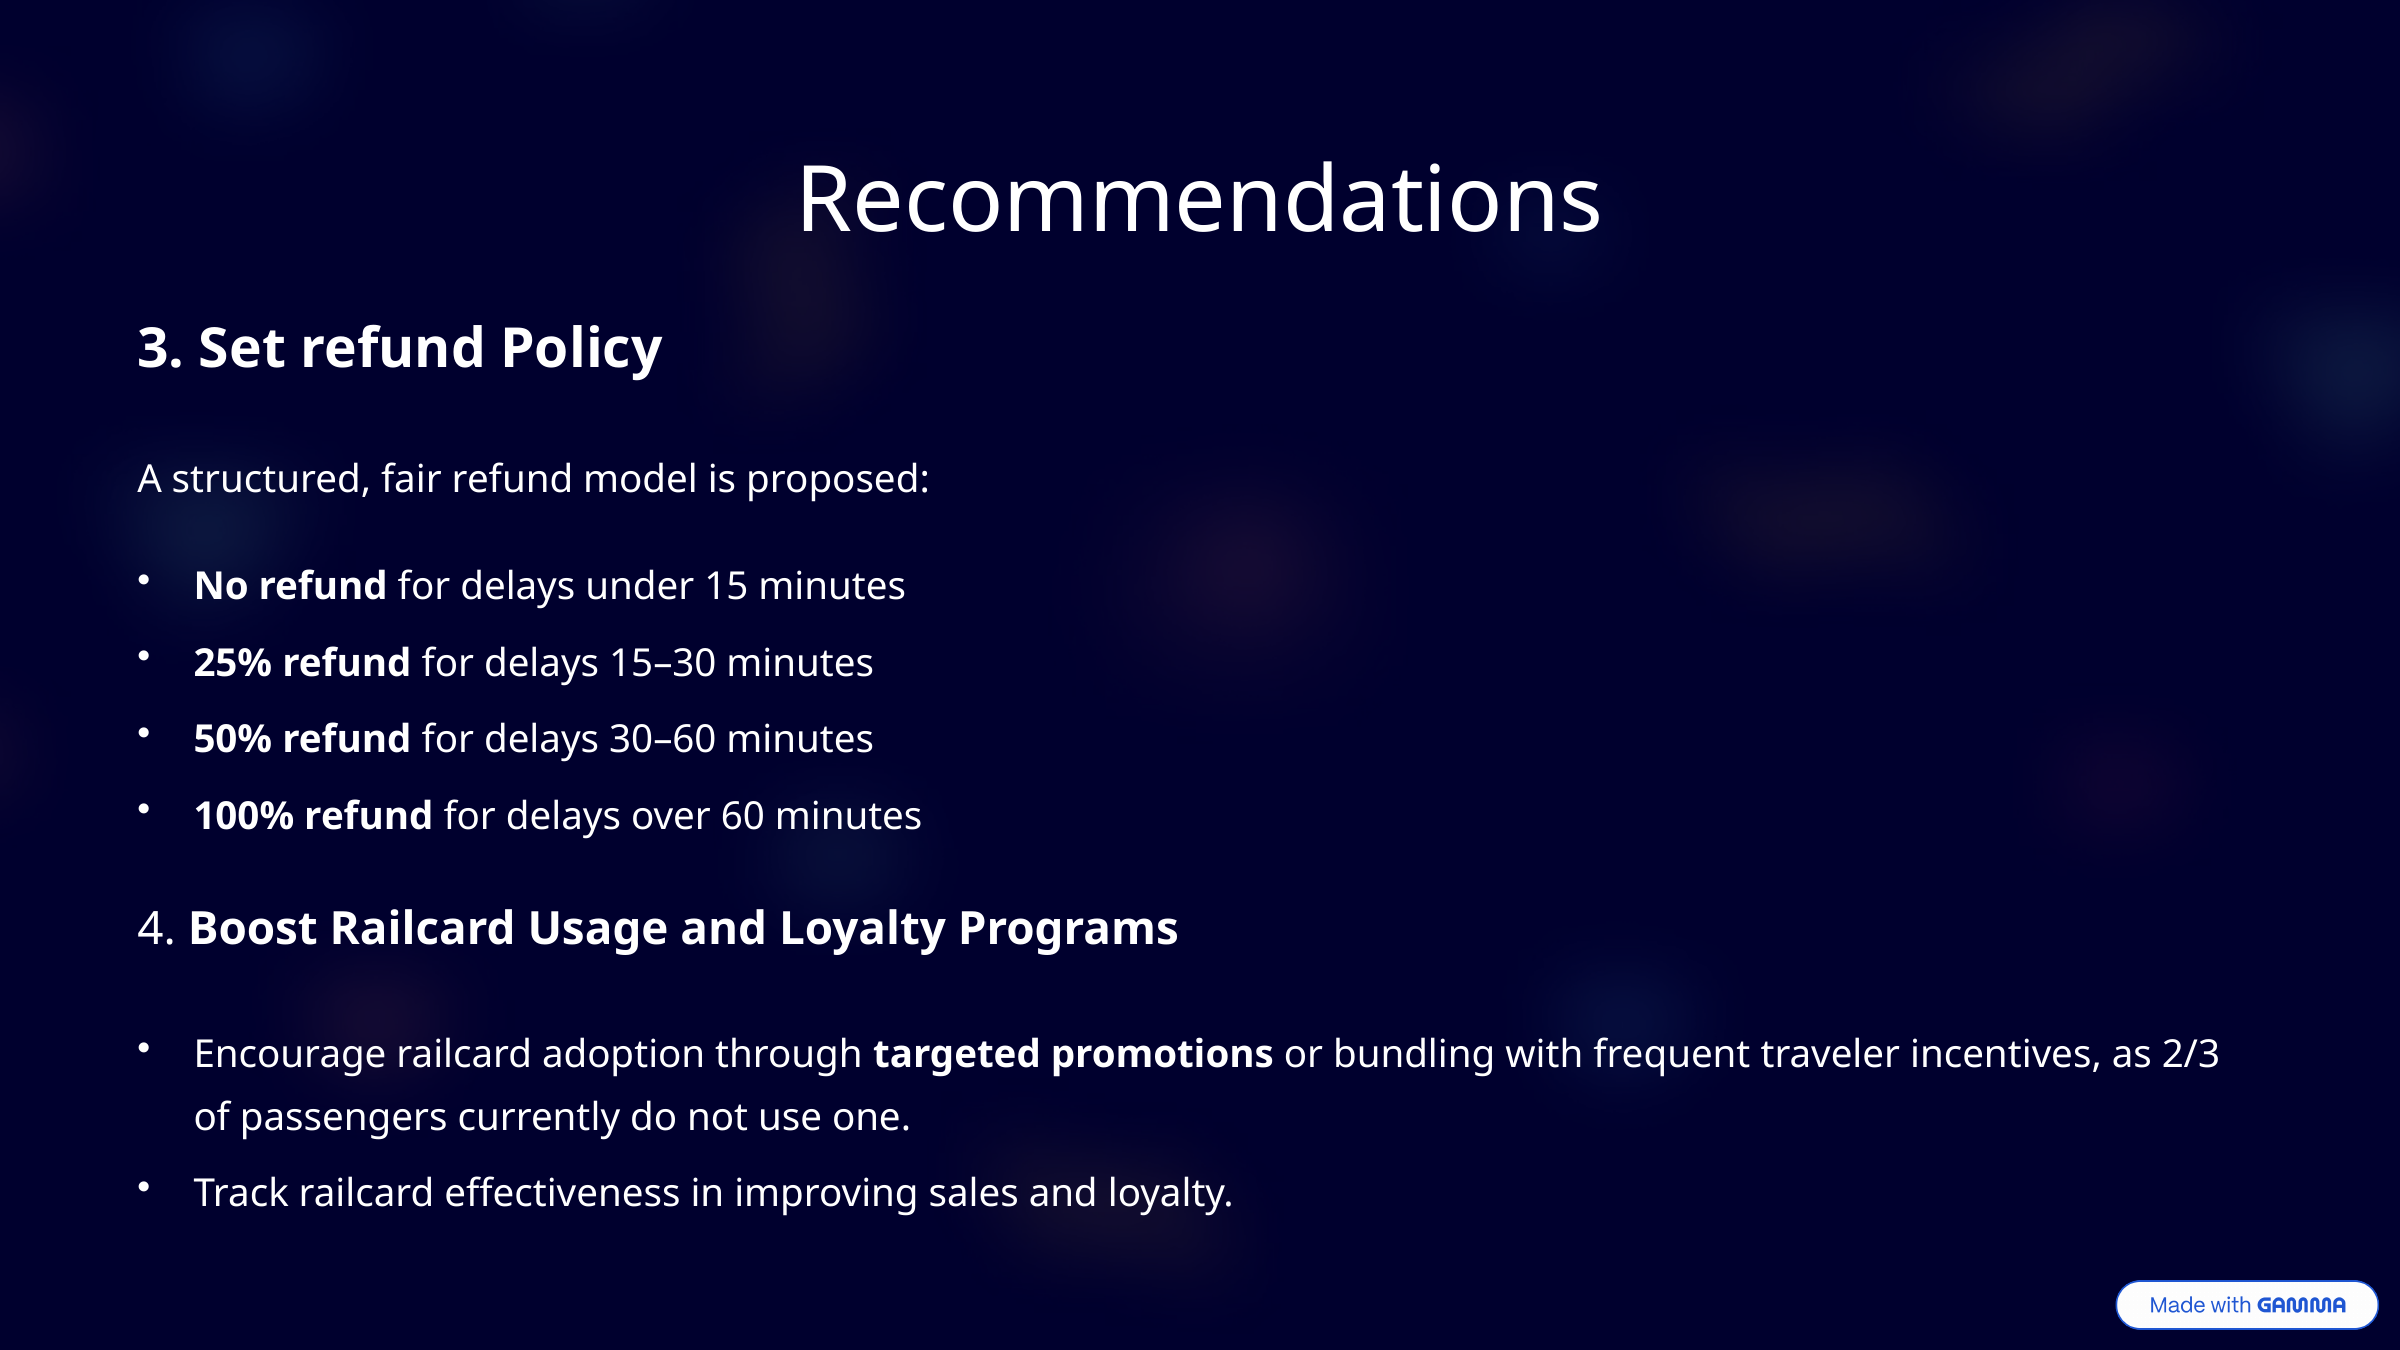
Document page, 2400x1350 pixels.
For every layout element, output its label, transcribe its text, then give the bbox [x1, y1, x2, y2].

text_box Encourage railcard adoption through targeted promotions or bundling with frequent traveler incentives, as 2/3 of passengers currently do not use one. [137, 1012, 2263, 1139]
text_box 4. Boost Railcard Usage and Loyalty Programs [137, 895, 1132, 954]
text_box No refund for delays under 15 minutes [137, 544, 2263, 608]
text_box 3. Set refund Policy [137, 309, 692, 379]
picture [2106, 1271, 2389, 1339]
text_box Track railcard effectiveness in improving sales and loyalty. [137, 1151, 2263, 1215]
text_box 25% refund for delays 15–30 minutes [137, 621, 2263, 684]
text_box 50% refund for delays 30–60 minutes [137, 697, 2263, 761]
text_box 100% refund for delays over 60 minutes [137, 774, 2263, 838]
text_box Recommendations [737, 135, 1662, 251]
text_box A structured, fair refund model is proposed: [137, 437, 2263, 501]
